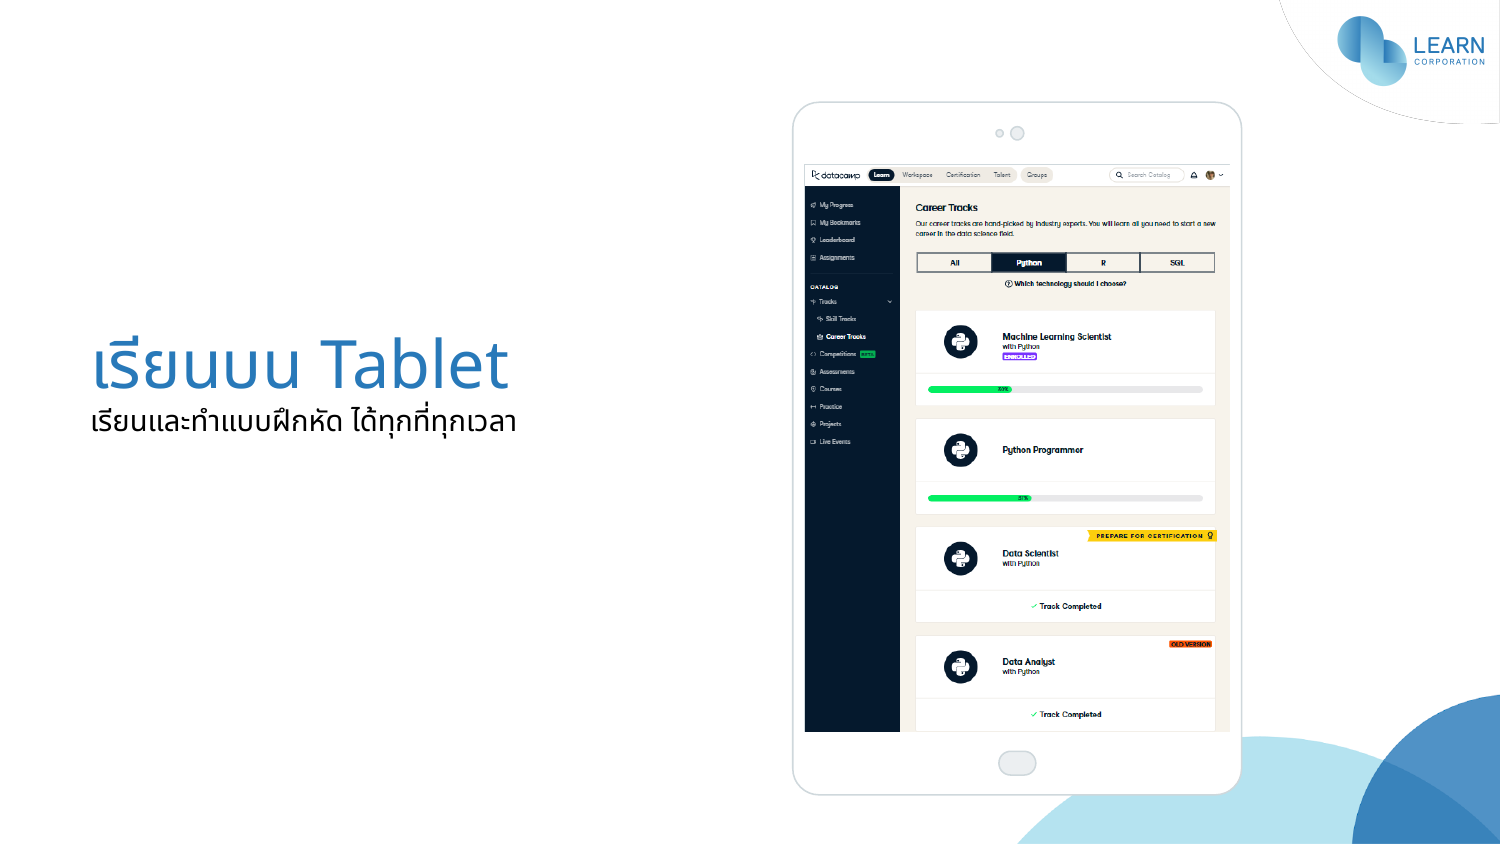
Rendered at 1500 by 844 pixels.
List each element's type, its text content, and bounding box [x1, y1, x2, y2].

text_box เรียนบน Tablet เรียนและทำแบบฝึกหัด ได้ทุกที่ทุกเวลา [75, 314, 770, 445]
picture [0, 0, 1500, 844]
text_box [792, 101, 1242, 796]
